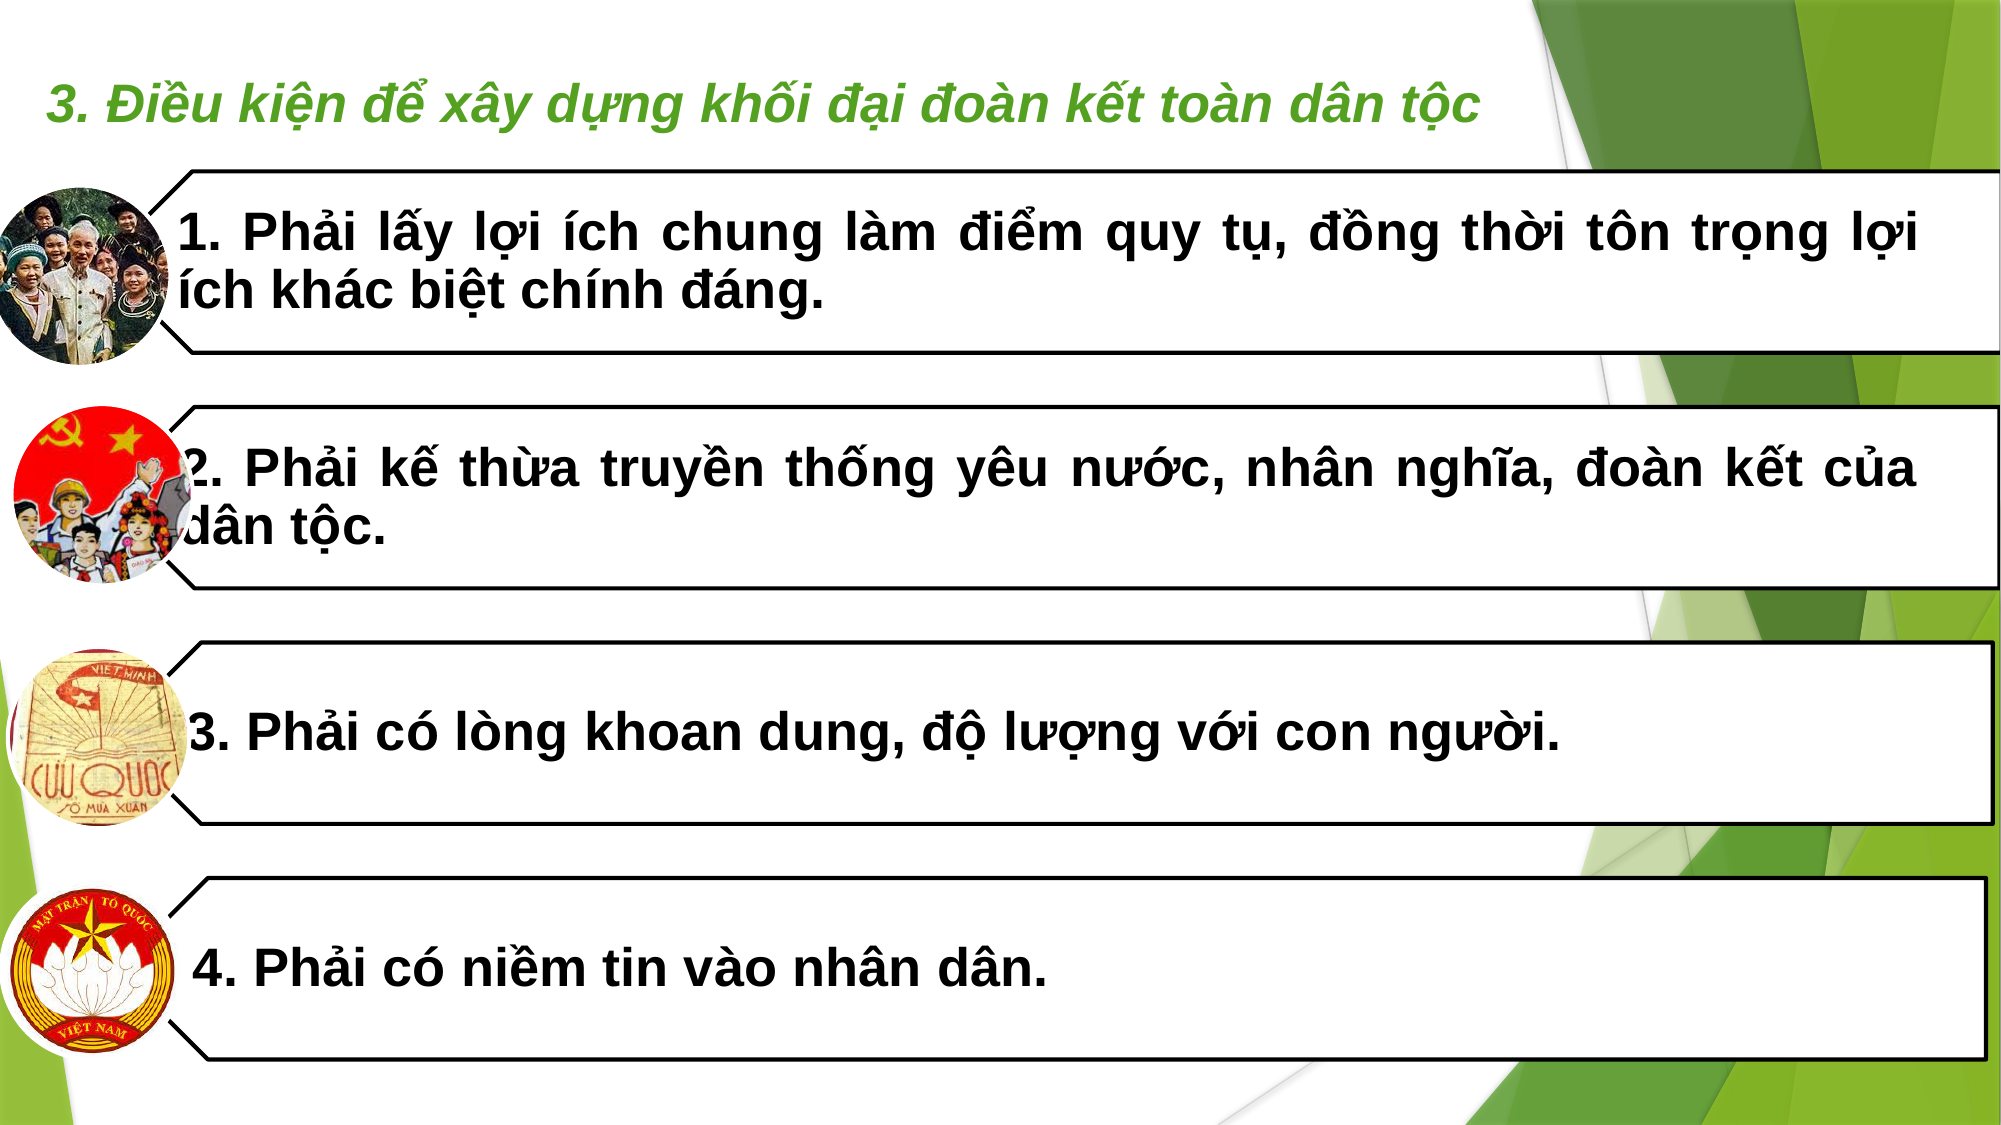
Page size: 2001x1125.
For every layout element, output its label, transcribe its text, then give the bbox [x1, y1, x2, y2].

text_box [0, 170, 2000, 1061]
title 3. Điều kiện để xây dựng khối đại đoàn kết toàn dân tộc [31, 61, 1532, 167]
